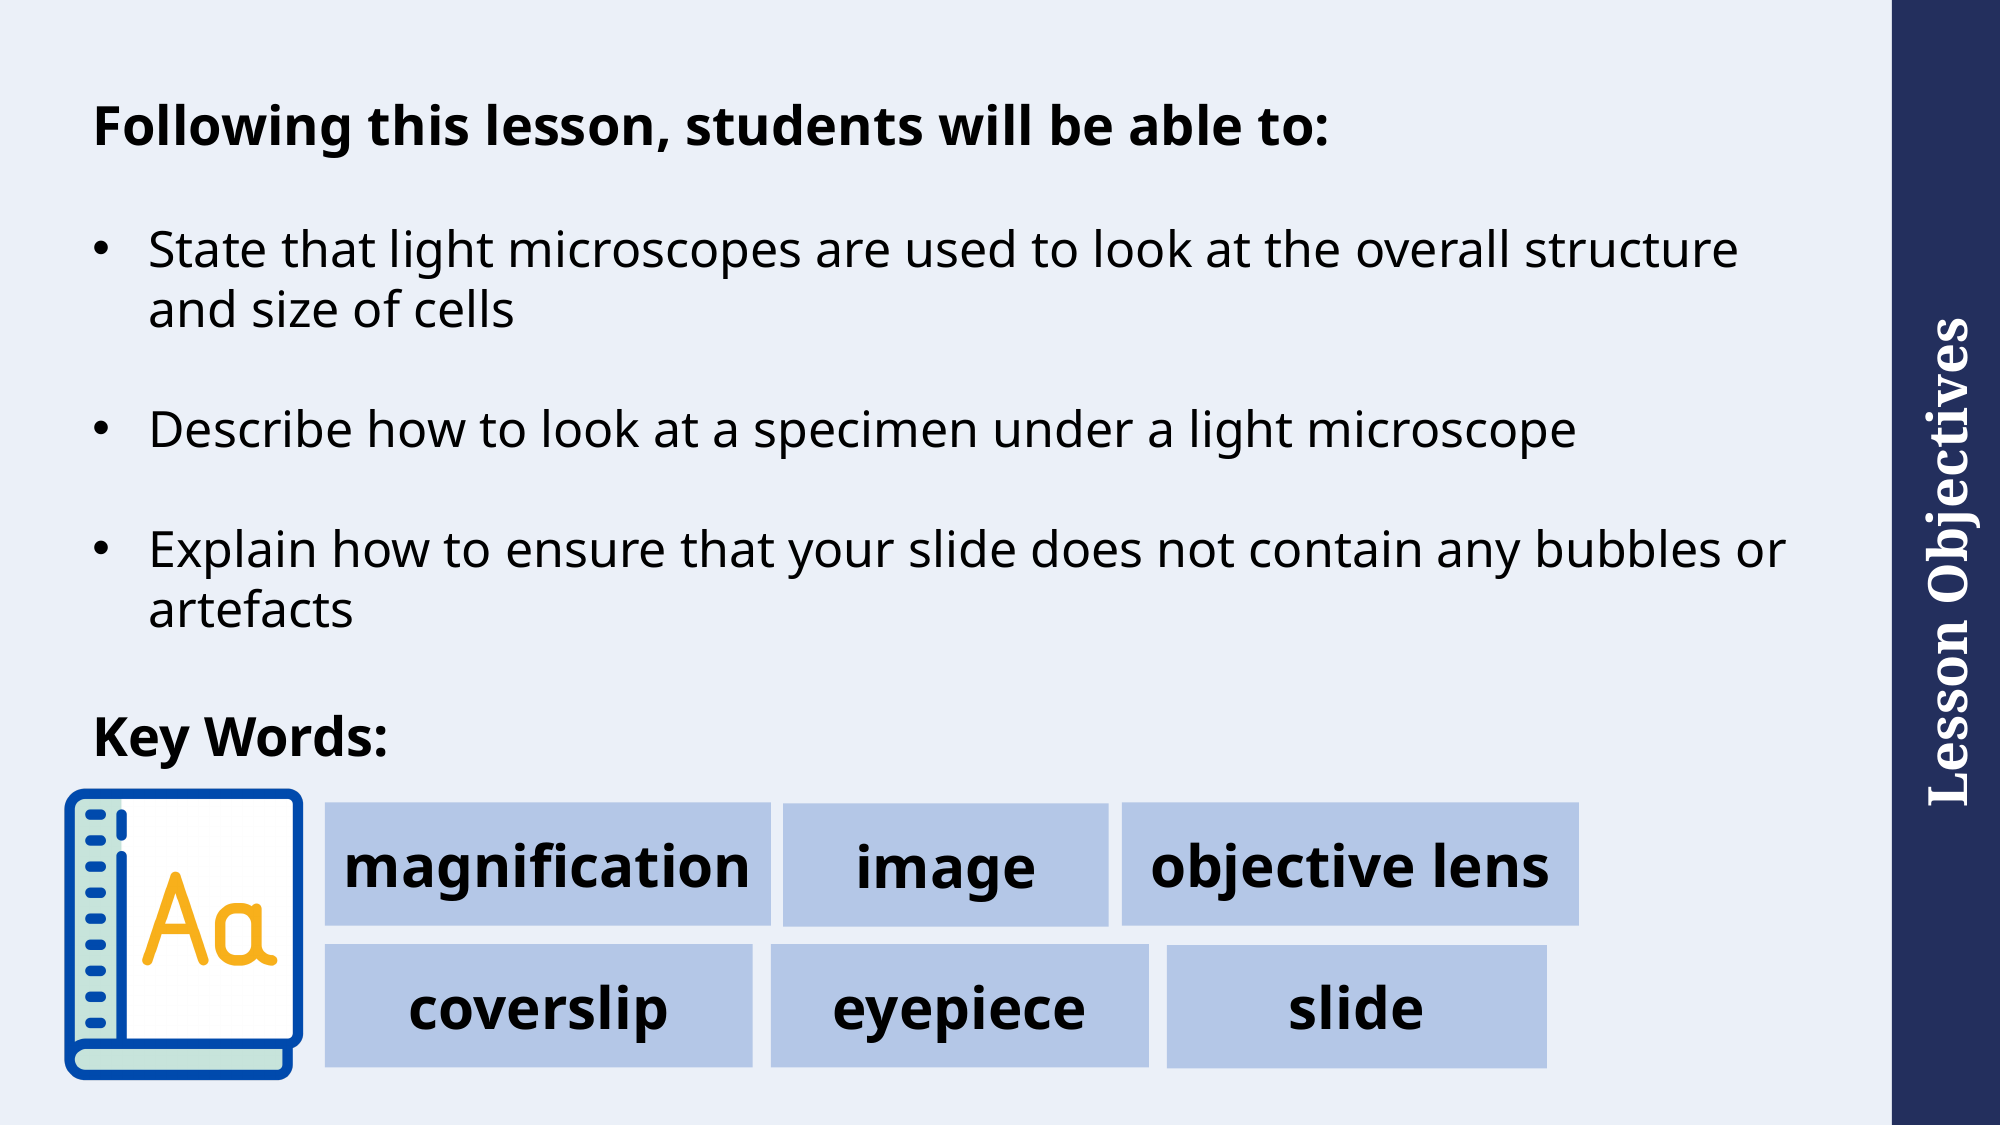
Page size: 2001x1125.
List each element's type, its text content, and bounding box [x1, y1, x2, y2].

text_box Key Words: [77, 702, 1428, 821]
text_box slide [1166, 944, 1548, 1069]
text_box coverslip [406, 943, 754, 1068]
text_box objective lens [1121, 801, 1580, 927]
text_box magnification [406, 801, 772, 927]
text_box image [782, 802, 1110, 928]
picture [0, 777, 406, 1095]
text_box Following this lesson, students will be able to: [77, 91, 1428, 210]
text_box eyepiece [770, 943, 1150, 1068]
text_box State that light microscopes are used to look at the overall structure and size of cells Describe how to look at a specimen under a light microscope Explain how to ensure that your slide does not contain any bubbles or artefacts [77, 150, 1820, 645]
